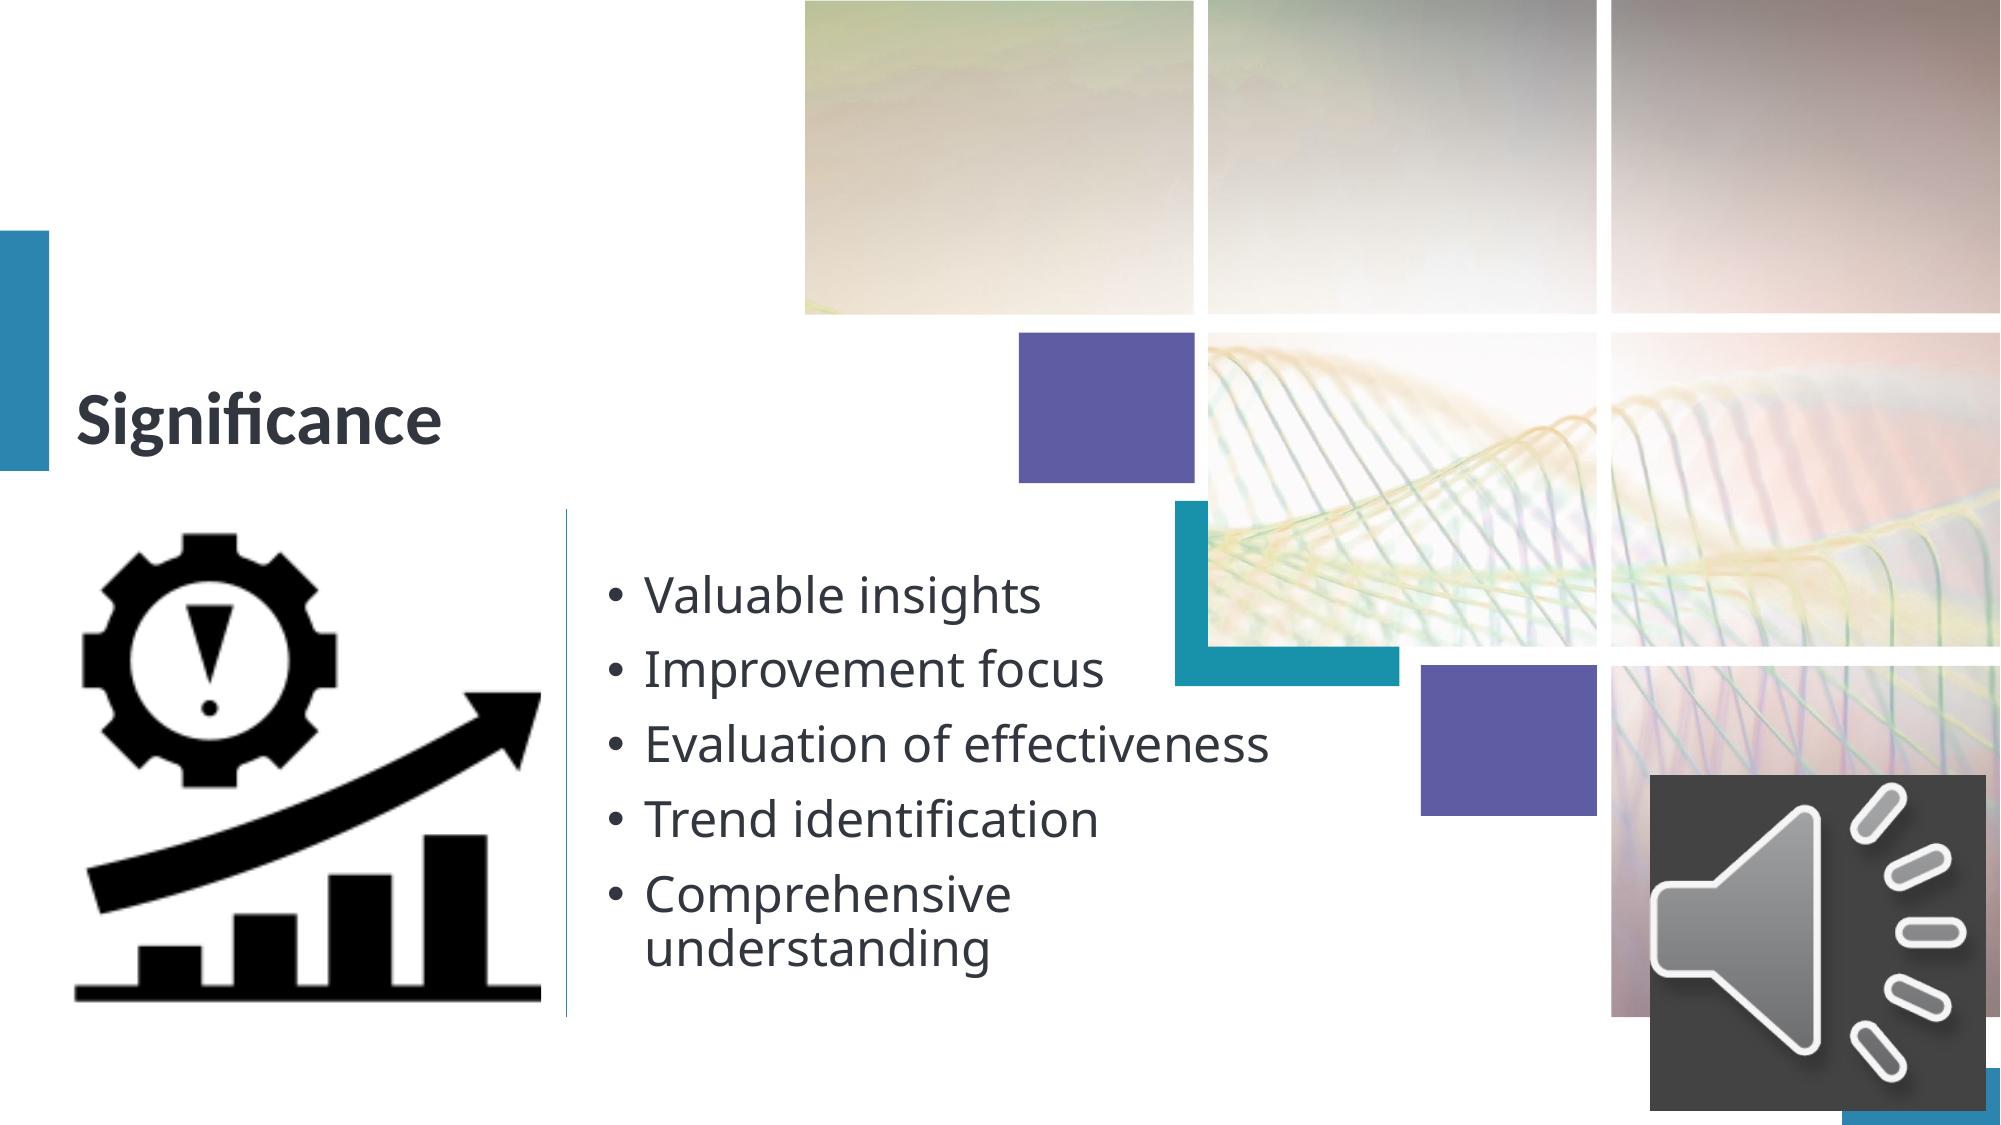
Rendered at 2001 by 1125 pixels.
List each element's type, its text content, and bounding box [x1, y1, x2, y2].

picture [805, 0, 2000, 1112]
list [60, 511, 541, 1018]
title Significance [60, 218, 791, 469]
list Valuable insights Improvement focus Evaluation of effectiveness Trend identification Comprehensive understanding [592, 562, 805, 1018]
